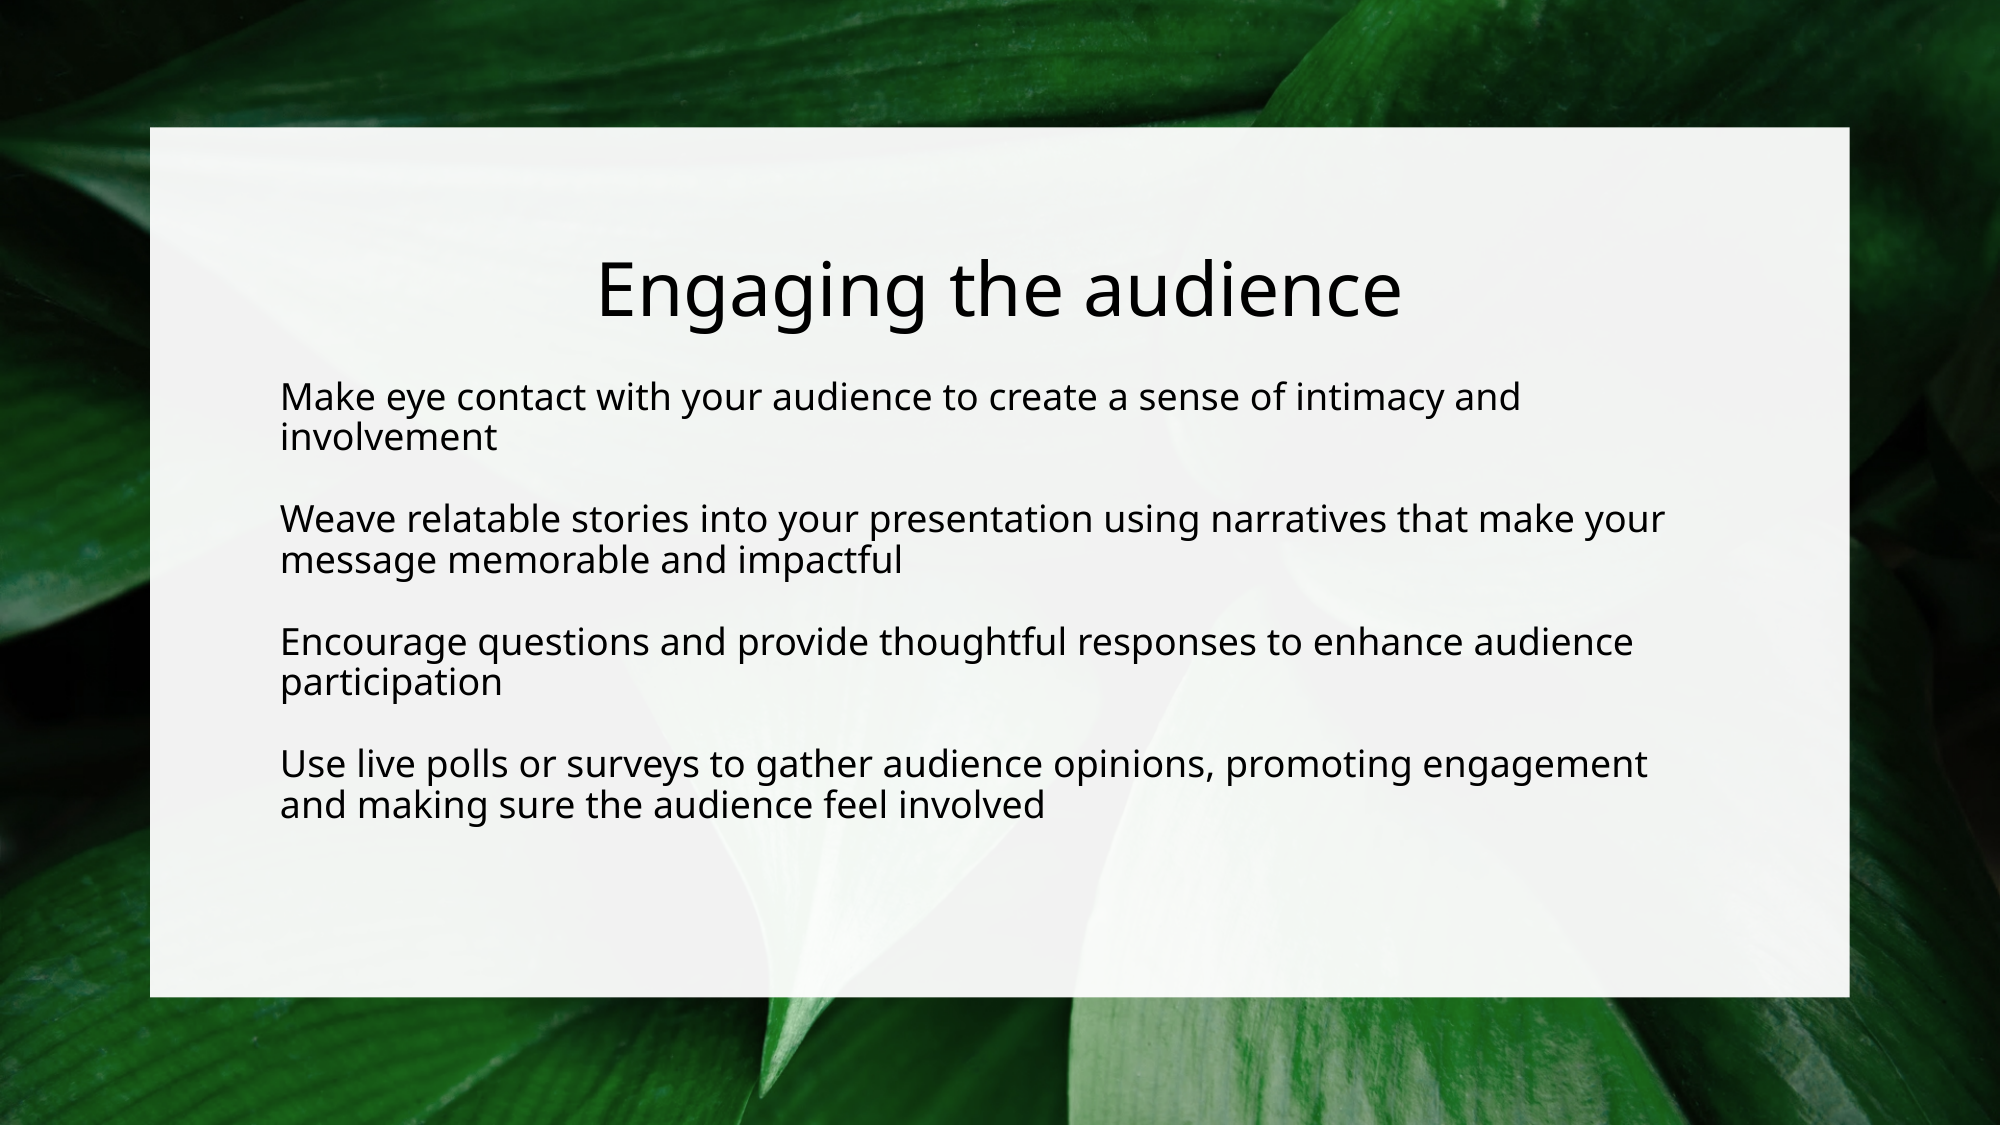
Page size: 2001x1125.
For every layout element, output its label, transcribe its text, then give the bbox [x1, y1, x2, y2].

title Engaging the audience [265, 163, 1735, 340]
picture [0, 0, 2000, 1125]
list Make eye contact with your audience to create a sense of intimacy and involvement Weave relatable stories into your presentation using narratives that make your message memorable and impactful Encourage questions and provide thoughtful responses to enhance audience participation Use live polls or surveys to gather audience opinions, promoting engagement and making sure the audience feel involved [265, 370, 1735, 952]
